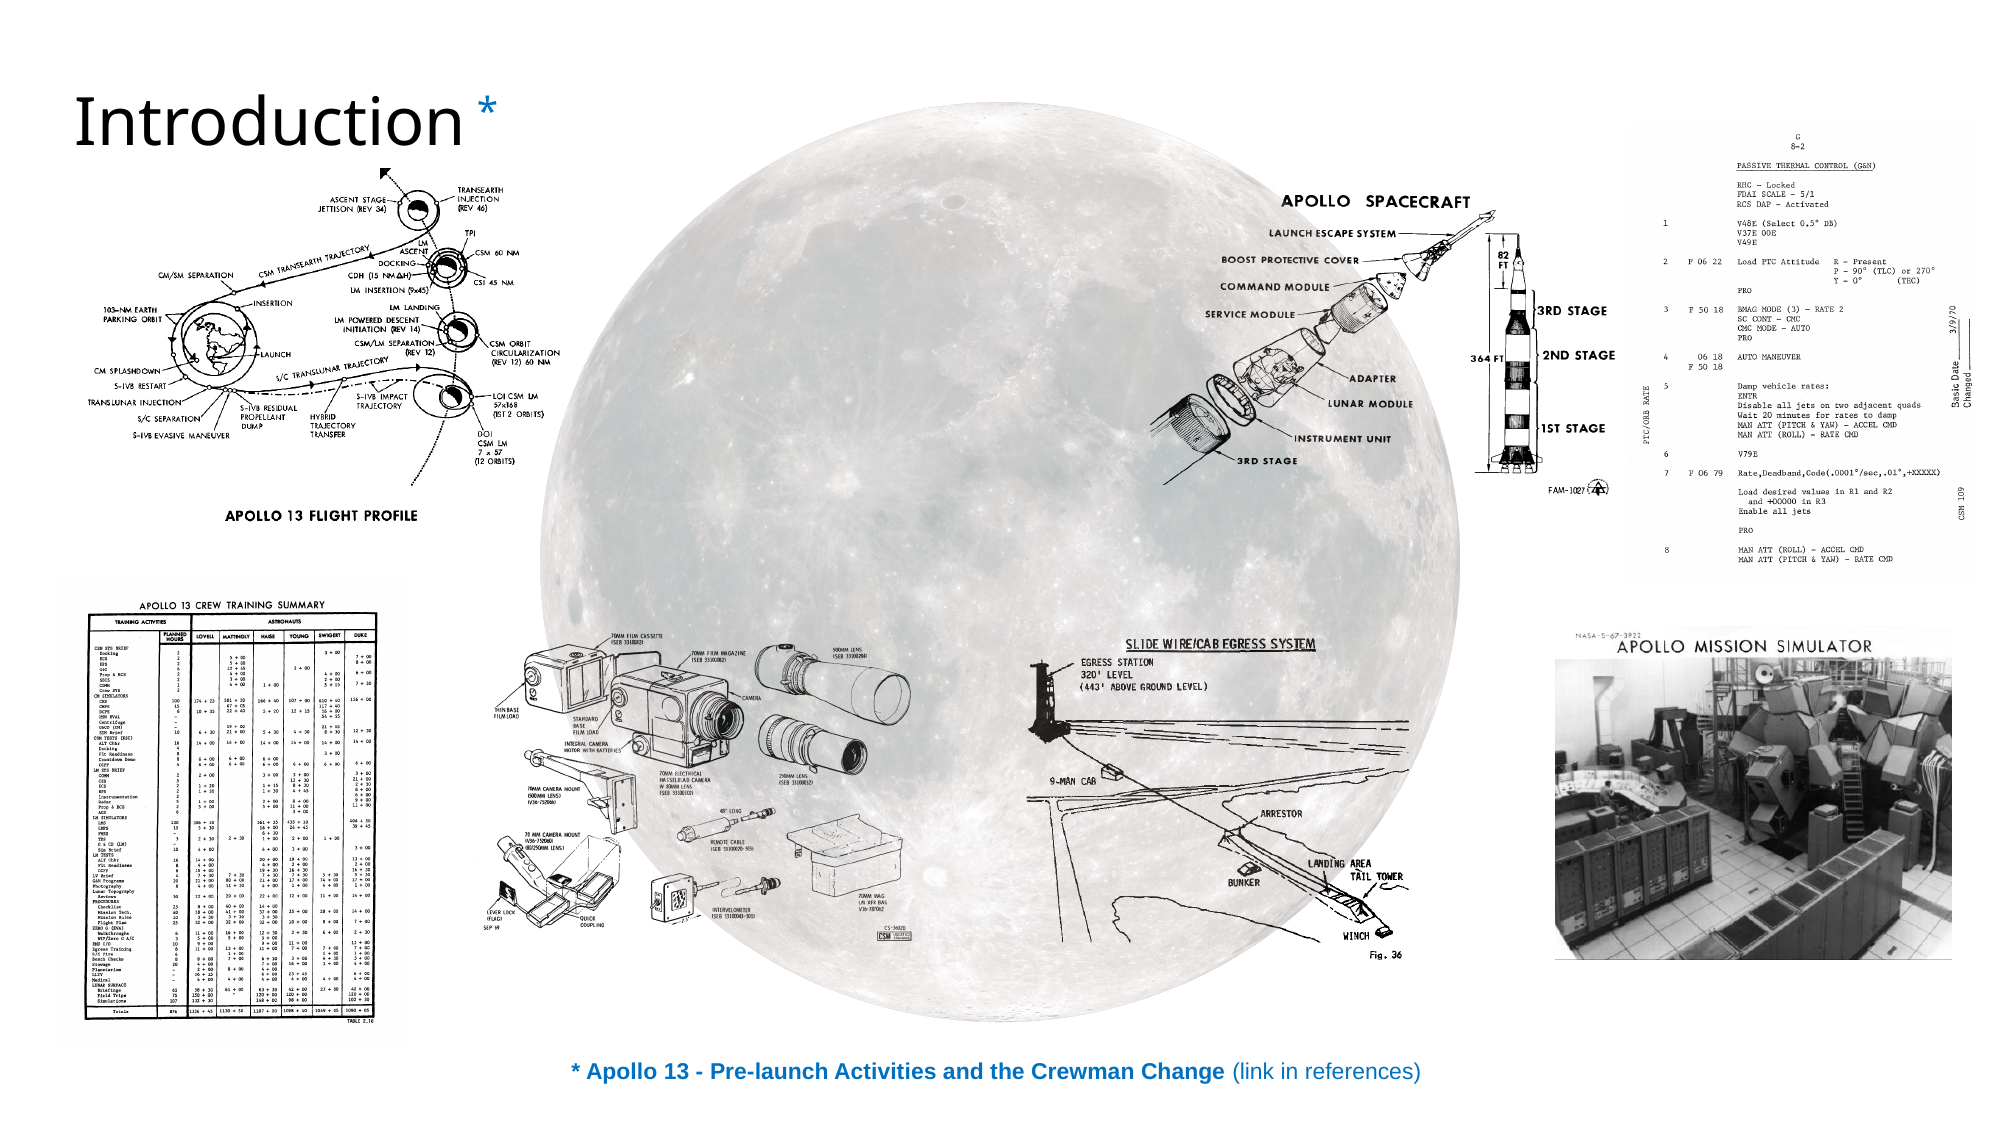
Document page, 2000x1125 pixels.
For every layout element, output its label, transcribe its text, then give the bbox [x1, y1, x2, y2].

picture [1554, 626, 1953, 961]
title Introduction * [74, 75, 1925, 162]
picture [57, 575, 405, 1050]
picture [74, 101, 1975, 1024]
text_box * Apollo 13 - Pre-launch Activities and the Crewman Change (link in references) [499, 1049, 1500, 1092]
